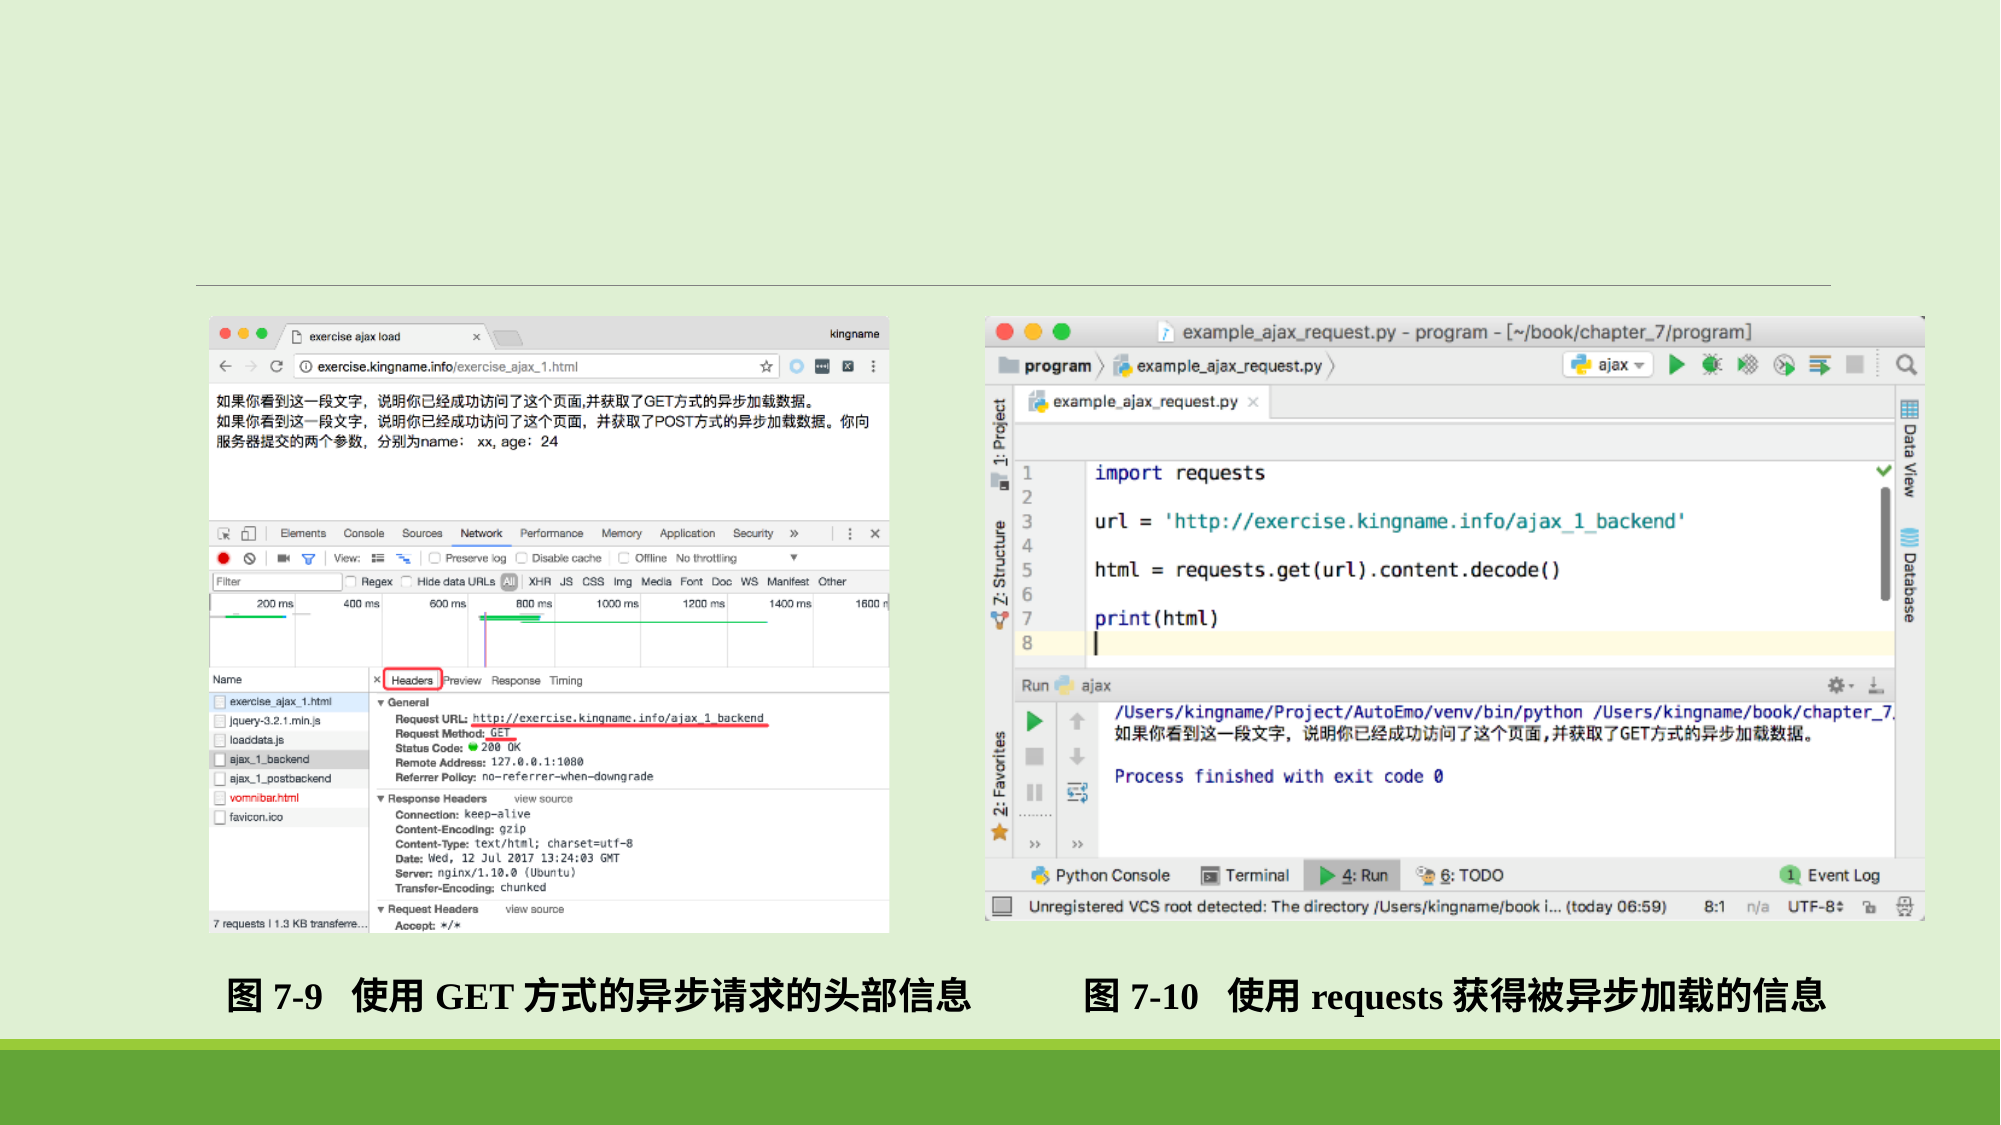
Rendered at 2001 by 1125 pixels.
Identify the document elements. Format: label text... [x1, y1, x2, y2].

text_box 图7-9 使用GET方式的异步请求的头部信息 图7-10 使用requests获得被异步加载的信息 [95, 964, 1942, 1025]
picture [208, 315, 891, 934]
picture [985, 315, 1926, 921]
